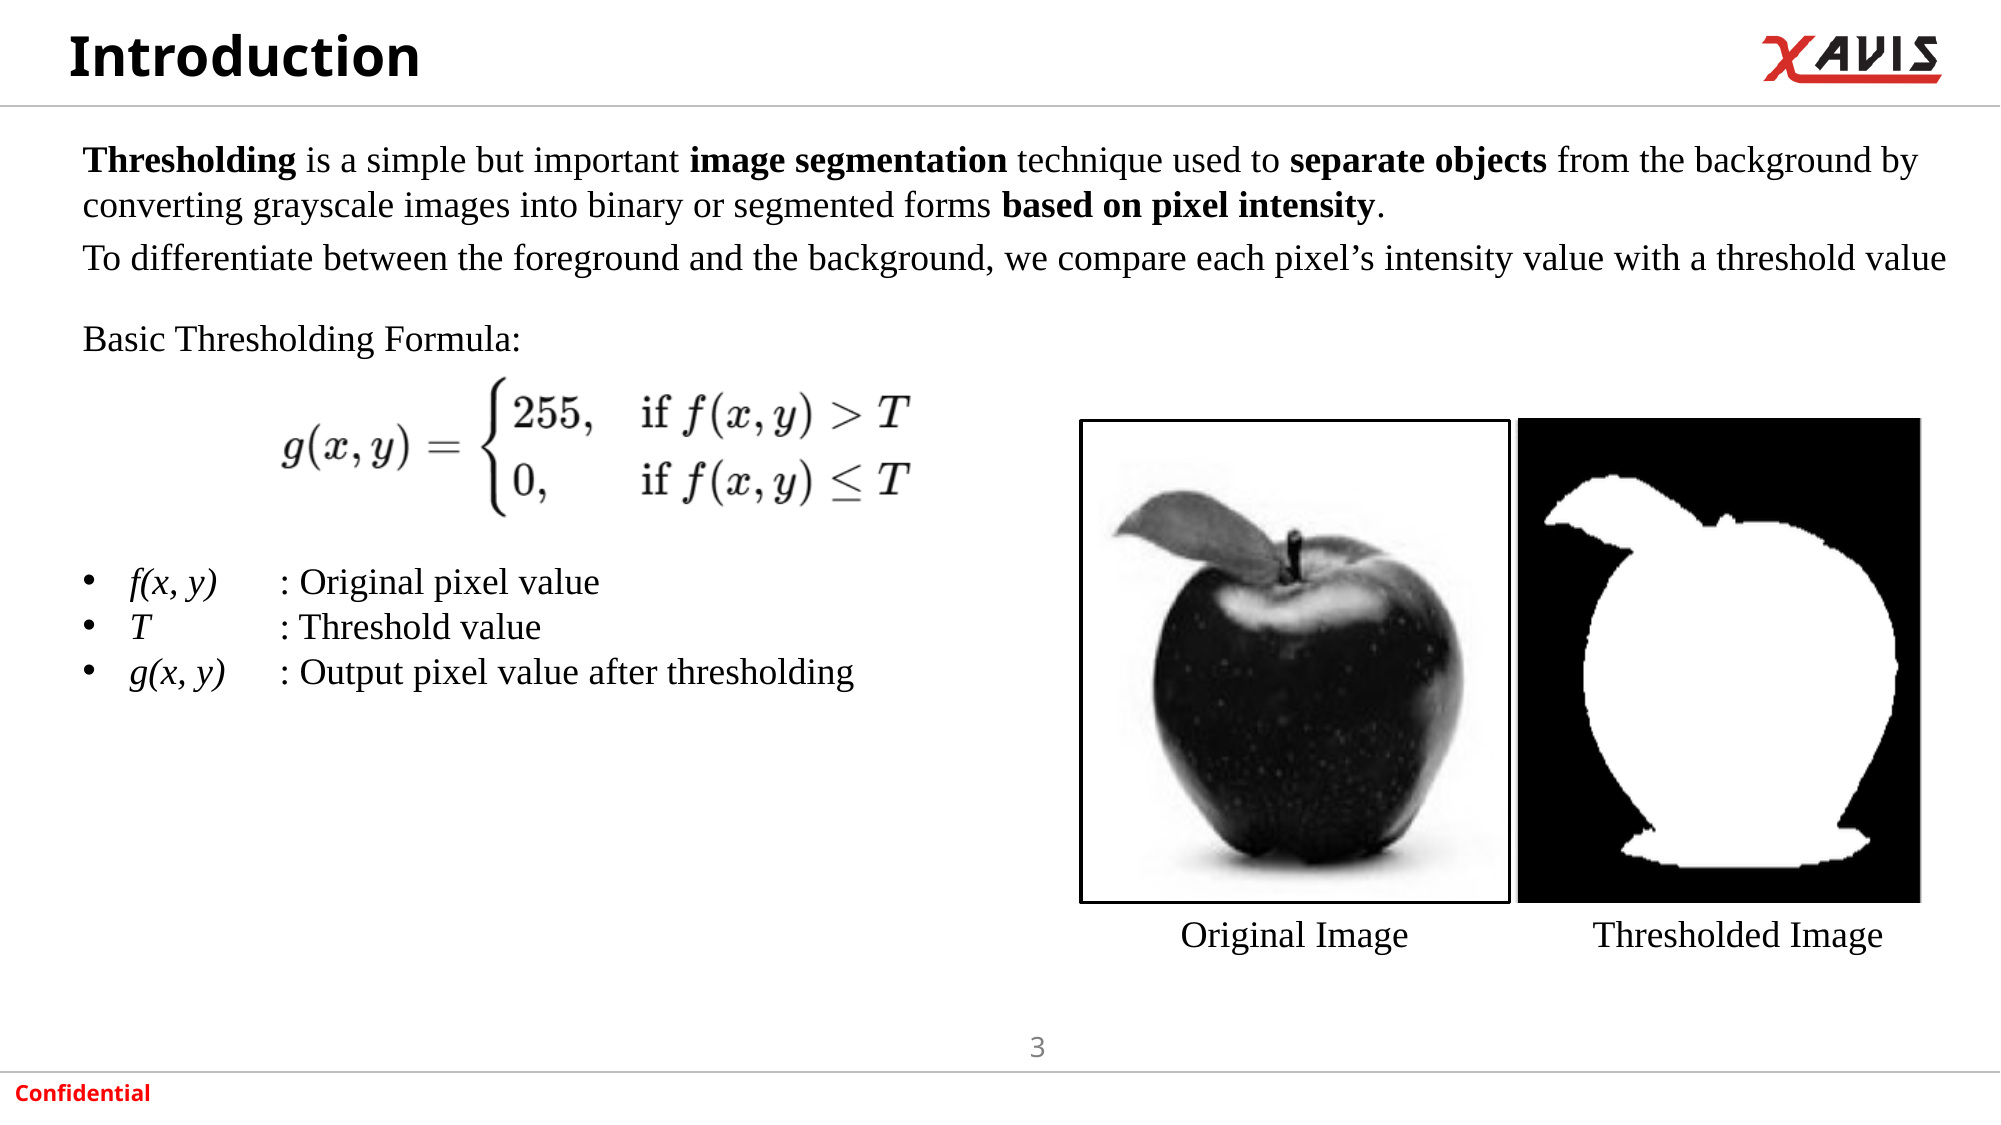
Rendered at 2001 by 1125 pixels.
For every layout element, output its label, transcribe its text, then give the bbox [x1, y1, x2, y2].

text_box To differentiate between the foreground and the background, we compare each pixel’s intensity value with a threshold value [67, 225, 2000, 286]
picture [1756, 26, 1946, 89]
picture [268, 373, 920, 523]
title Introduction [55, 23, 1270, 85]
text_box Thresholding is a simple but important image segmentation technique used to separate objects from the background by converting grayscale images into binary or segmented forms based on pixel intensity. [67, 127, 1979, 225]
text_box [1080, 417, 1953, 984]
text_box f(x, y) : Original pixel value T : Threshold value g(x, y) : Output pixel value after thresholding [67, 549, 1044, 700]
text_box Basic Thresholding Formula: [67, 306, 1082, 366]
